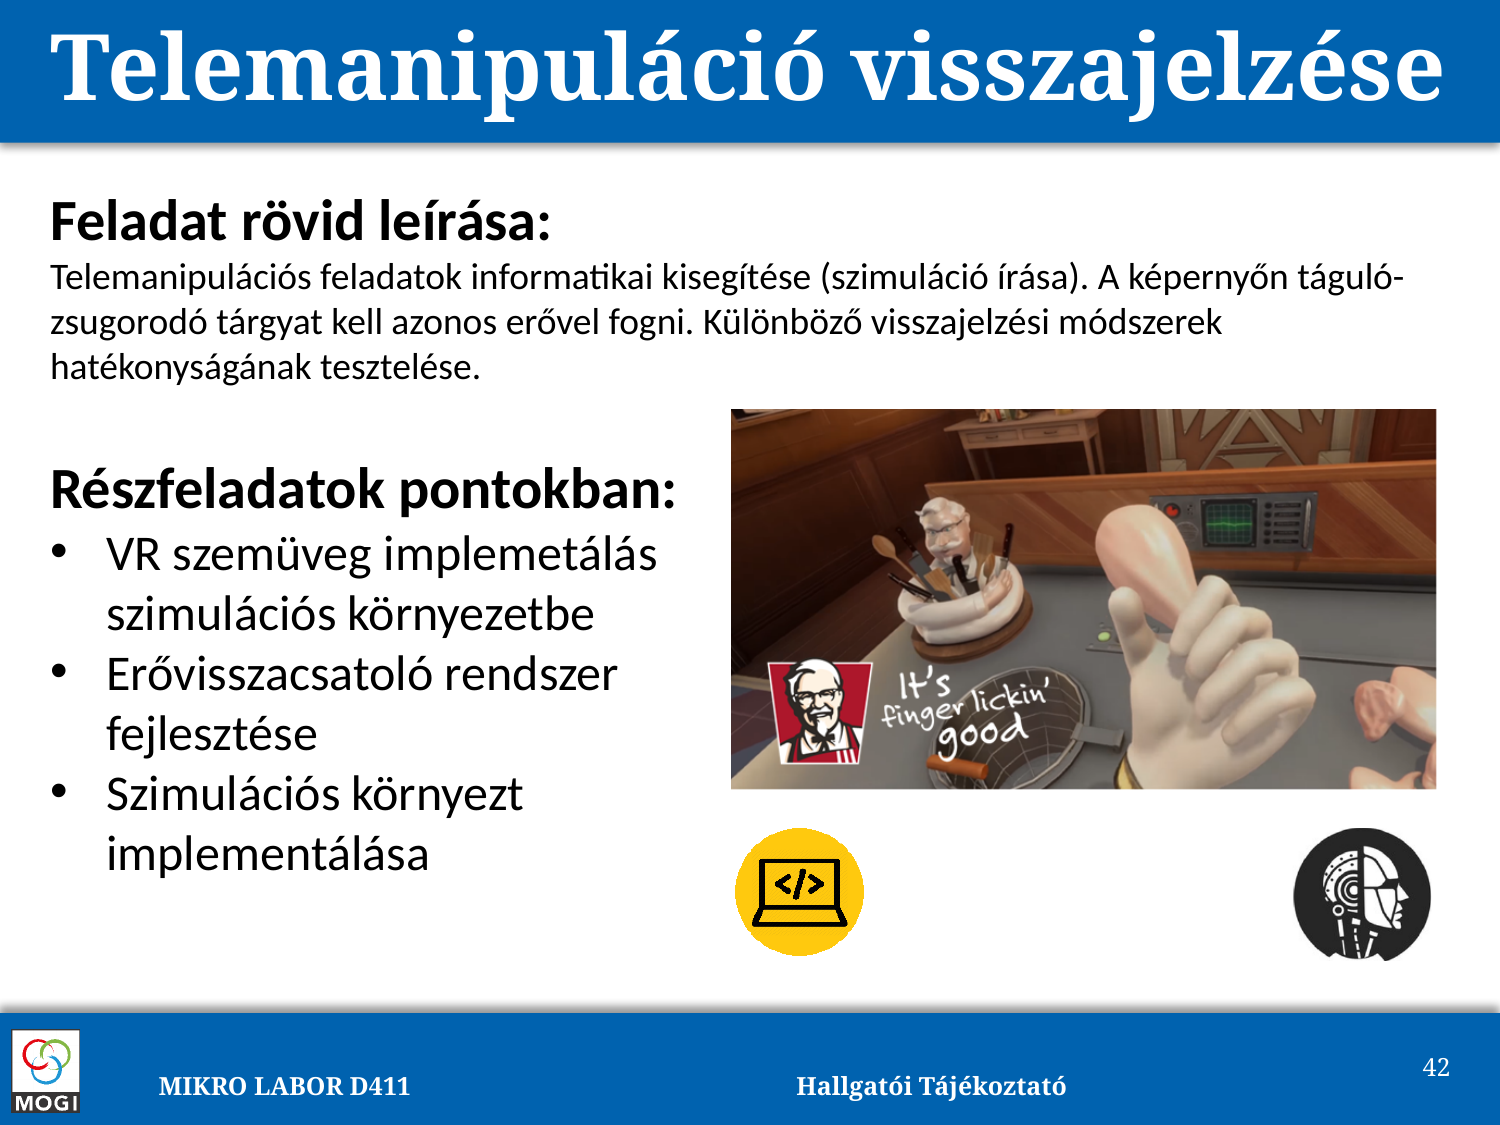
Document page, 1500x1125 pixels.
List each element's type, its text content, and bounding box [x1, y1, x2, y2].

text_box Feladat rövid leírása: Telemanipulációs feladatok informatikai kisegítése (szimuláció írása). A képernyőn táguló-zsugorodó tárgyat kell azonos erővel fogni. Különböző visszajelzési módszerek hatékonyságának tesztelése. [35, 174, 1474, 395]
title Telemanipuláció visszajelzése [35, 17, 1464, 125]
picture [731, 409, 1437, 790]
picture [11, 1029, 80, 1113]
picture [734, 826, 866, 958]
picture [1292, 828, 1432, 961]
slide_number MIKRO Labor D411 [91, 1029, 479, 1109]
text_box Részfeladatok pontokban: VR szemüveg implemetálás szimulációs környezetbe Erővisszacsatoló rendszer fejlesztése Szimulációs környezt implementálása [35, 442, 818, 888]
footer Hallgatói Tájékoztató [490, 1029, 1374, 1109]
slide_number 42 [1385, 1029, 1488, 1107]
